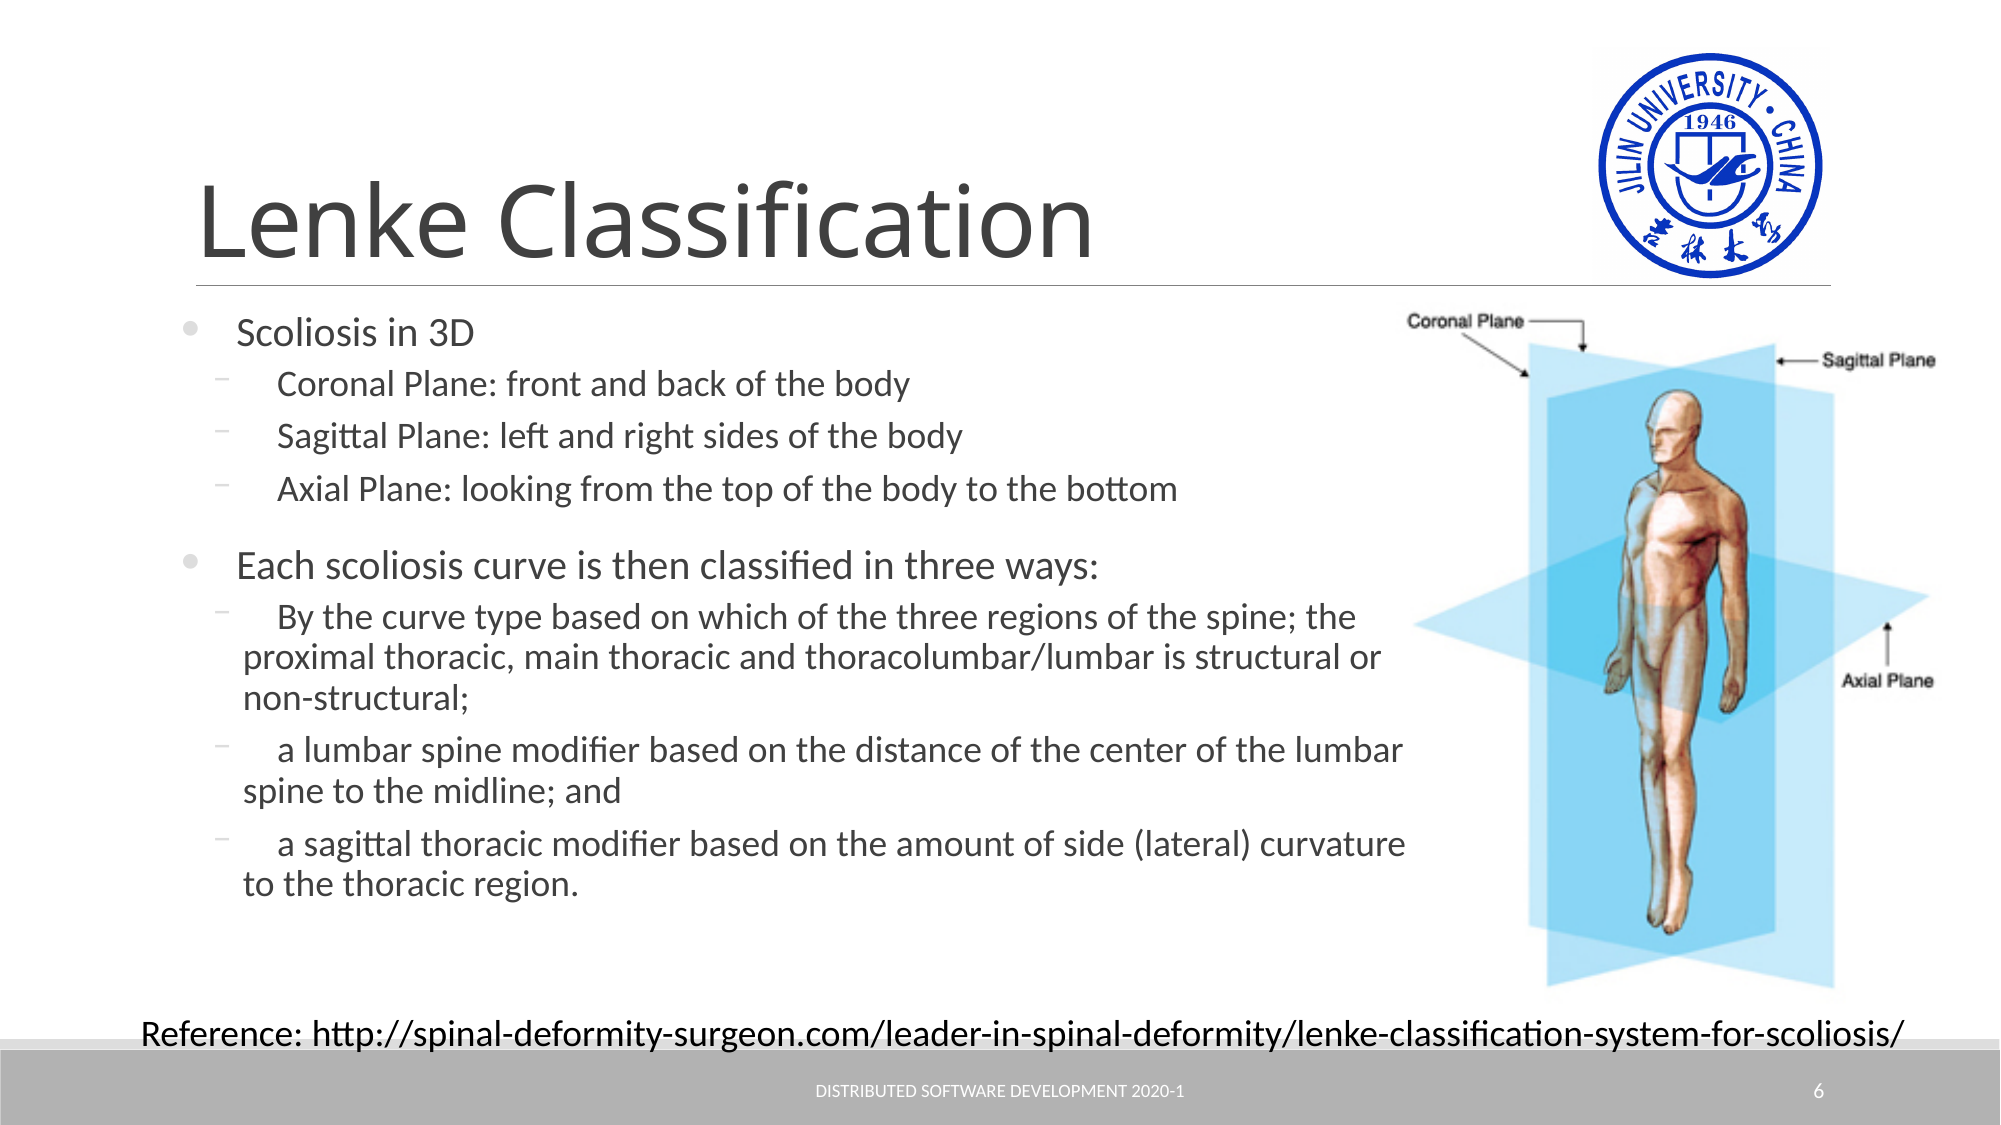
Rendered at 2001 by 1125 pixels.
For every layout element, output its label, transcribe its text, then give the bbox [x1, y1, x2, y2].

slide_number 6 [1624, 1062, 1840, 1120]
footer Distributed Software Development 2020-1 [604, 1062, 1396, 1120]
picture [1395, 302, 1943, 1027]
text_box Reference: http://spinal-deformity-surgeon.com/leader-in-spinal-deformity/lenke-classification-system-for-scoliosis/ [126, 1001, 1930, 1062]
list Scoliosis in 3D Coronal Plane: front and back of the body Sagittal Plane: left and right sides of the body Axial Plane: looking from the top of the body to the bottom Each scoliosis curve is then classified in three ways: By the curve type based on which of the three regions of the spine; the proximal thoracic, main thoracic and thoracolumbar/lumbar is structural or non-structural; a lumbar spine modifier based on the distance of the center of the lumbar spine to the midline; and a sagittal thoracic modifier based on the amount of side (lateral) curvature to the thoracic region. [180, 302, 1394, 963]
title Lenke Classification [180, 47, 1830, 285]
